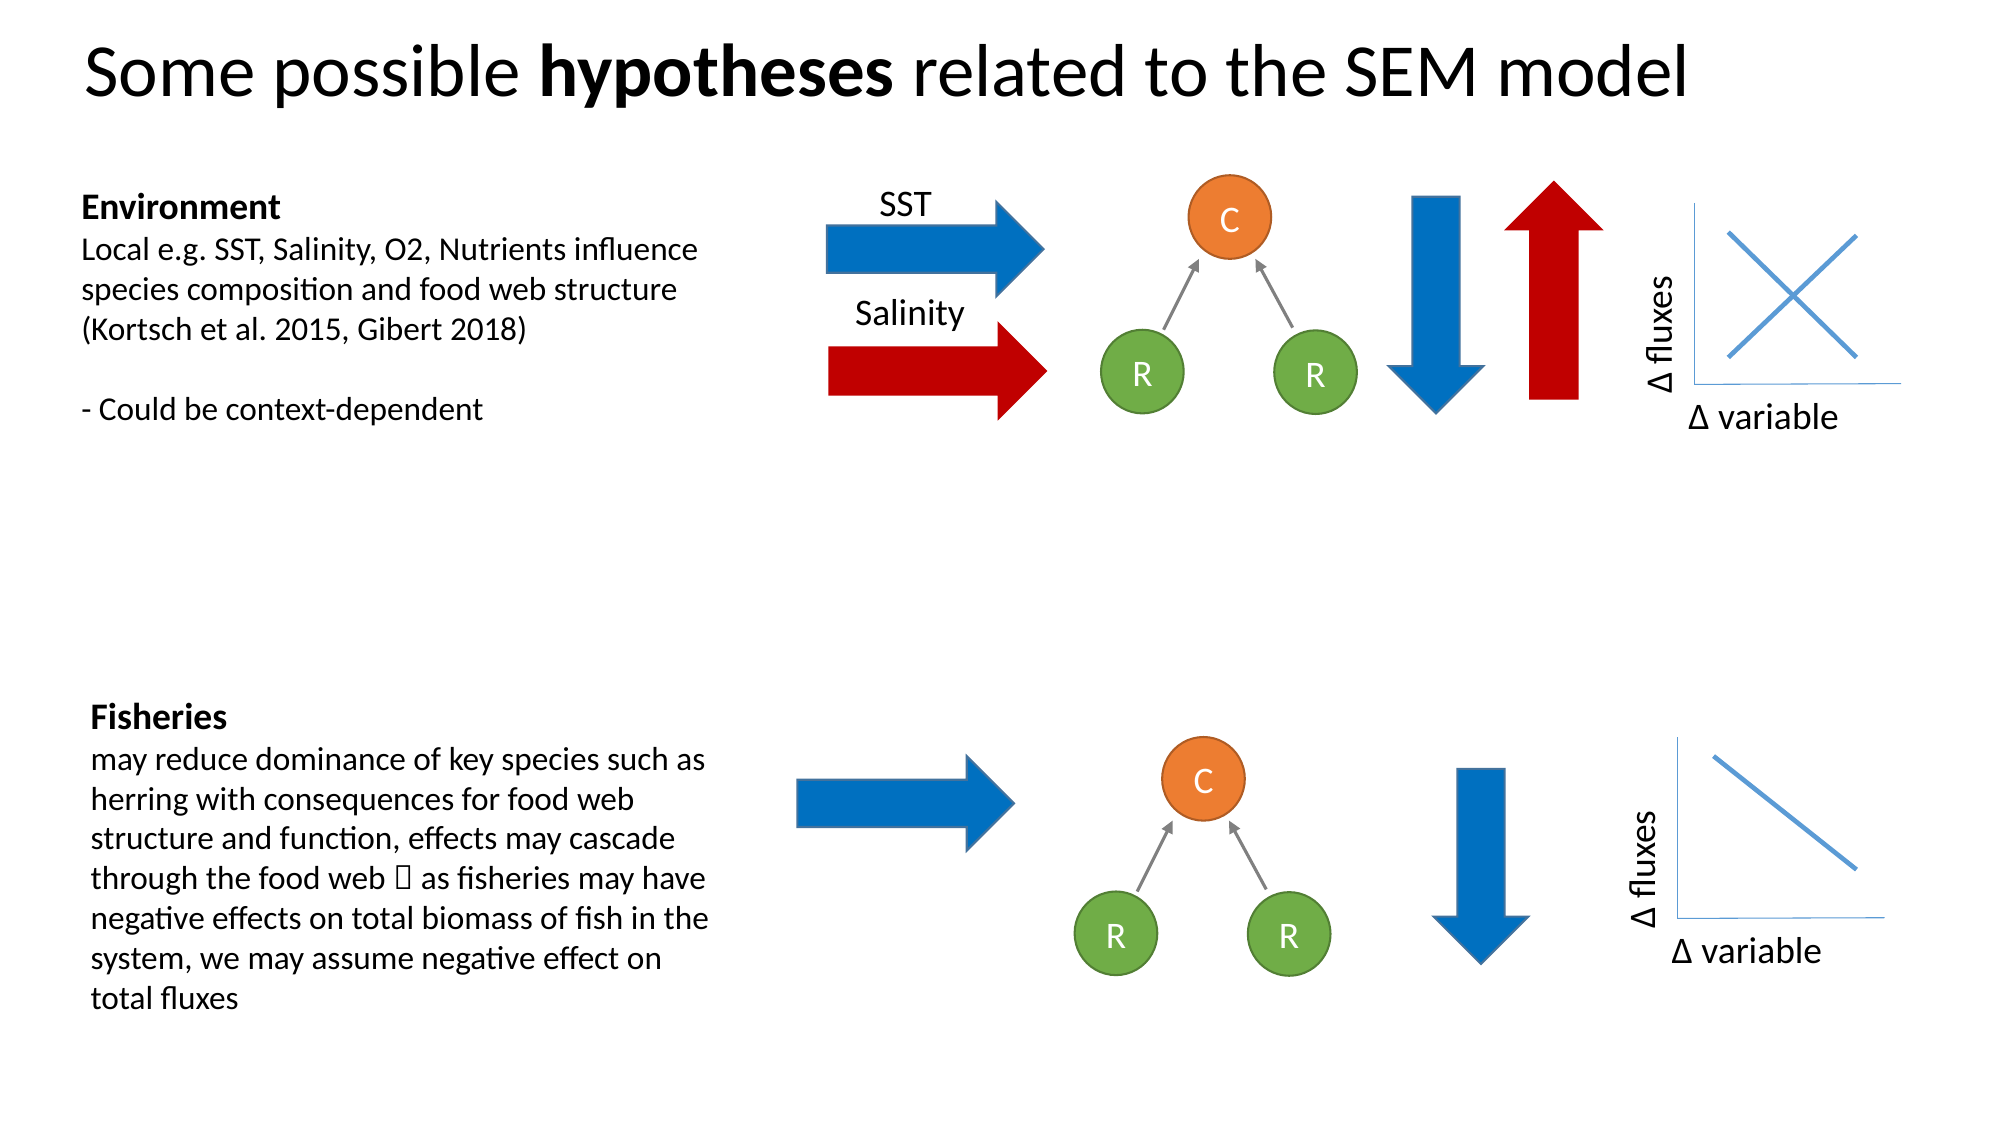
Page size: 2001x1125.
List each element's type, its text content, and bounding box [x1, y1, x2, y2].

text_box [1386, 195, 1486, 415]
text_box [796, 753, 1016, 854]
text_box [1431, 767, 1531, 966]
text_box [1504, 180, 1604, 400]
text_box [1074, 737, 1331, 976]
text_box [1626, 202, 1902, 419]
text_box SST [864, 171, 947, 232]
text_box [1728, 232, 1857, 358]
text_box [825, 199, 1046, 299]
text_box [1610, 736, 1885, 953]
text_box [1101, 175, 1357, 415]
text_box Fisheries may reduce dominance of key species such as herring with consequences for food web structure and function, effects may cascade through the food web  as fisheries may have negative effects on total biomass of fish in the system, we may assume negative effect on total fluxes [75, 684, 728, 1024]
text_box [828, 321, 1048, 421]
text_box Salinity [840, 280, 980, 341]
text_box Some possible hypotheses related to the SEM model [69, 14, 1706, 120]
text_box Environment Local e.g. SST, Salinity, O2, Nutrients influence species composition and food web structure (Kortsch et al. 2015, Gibert 2018) - Could be context-dependent [66, 175, 793, 520]
